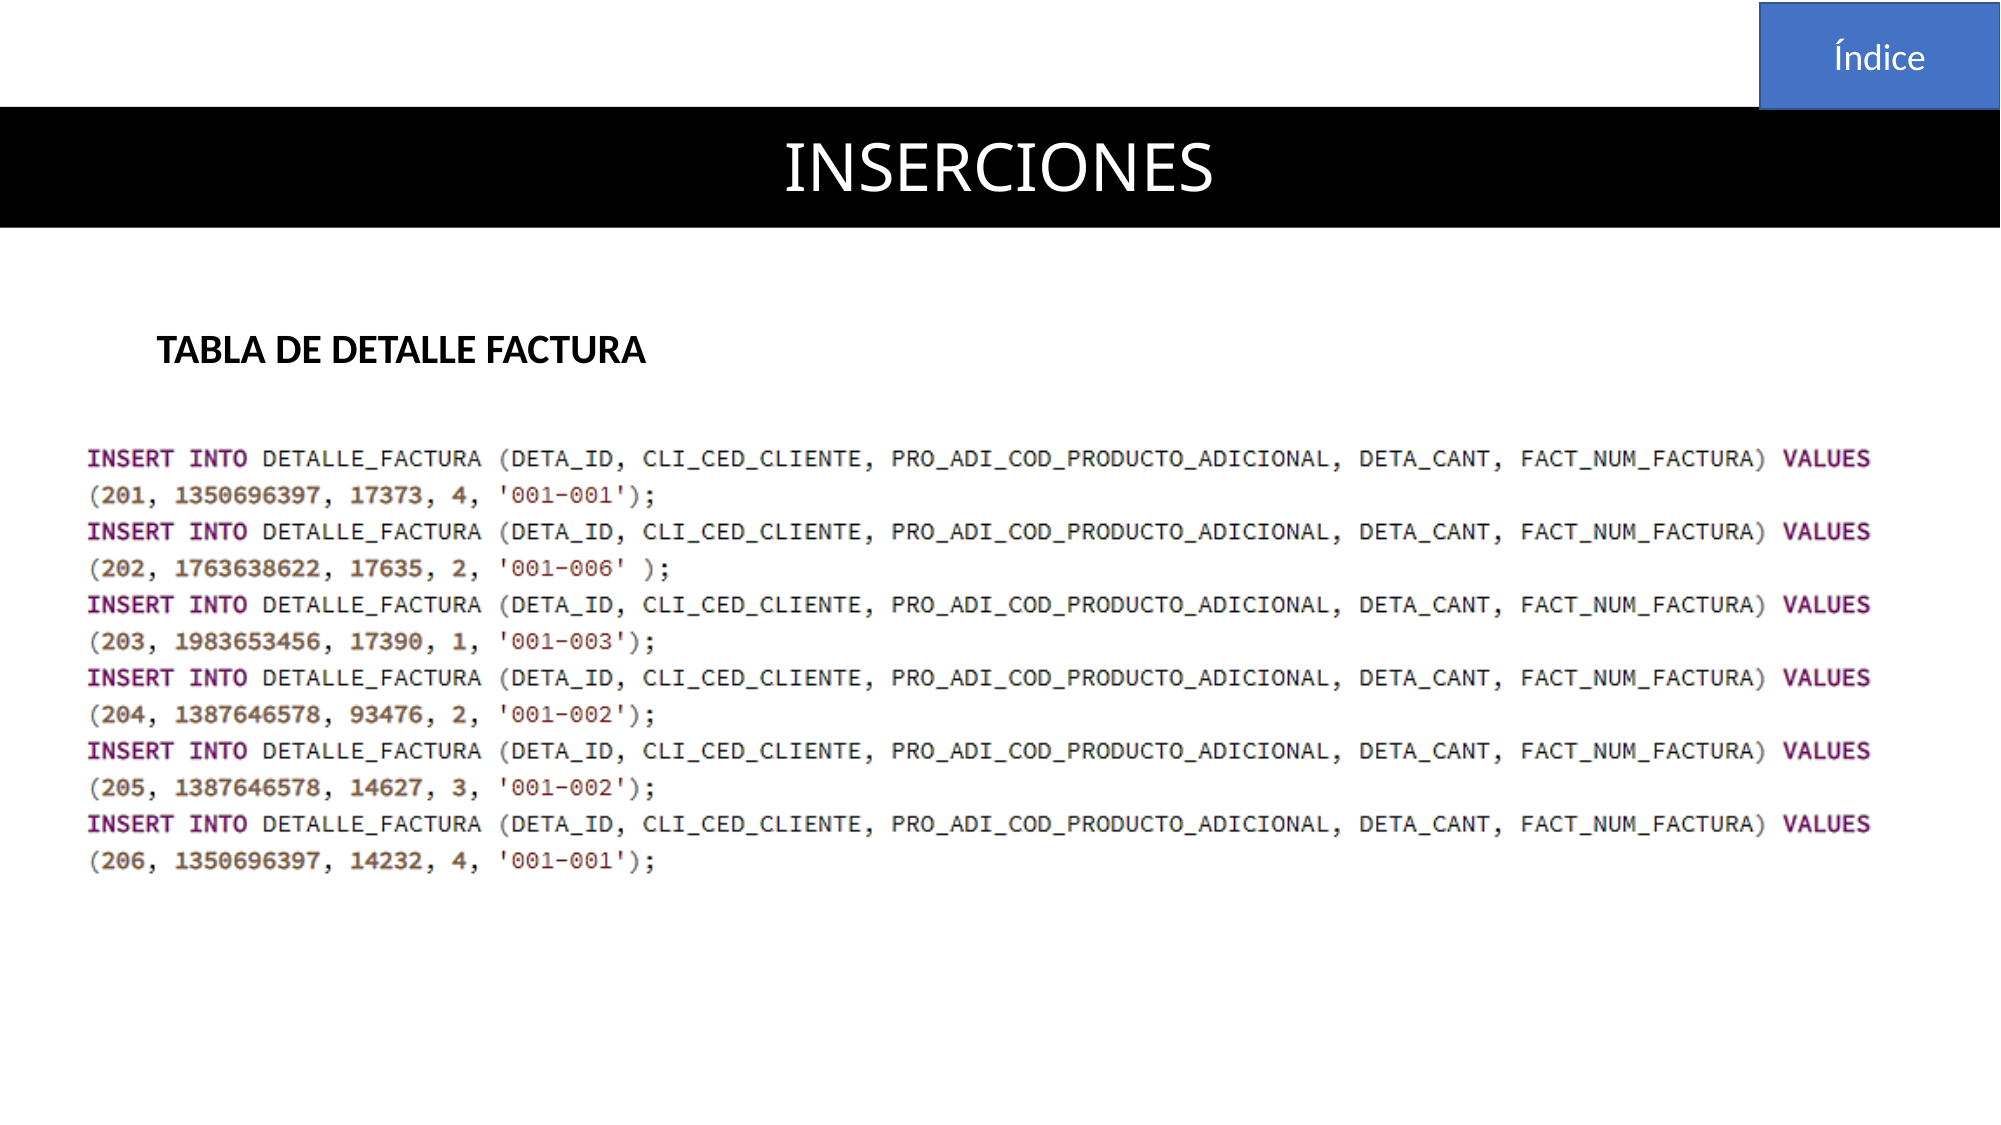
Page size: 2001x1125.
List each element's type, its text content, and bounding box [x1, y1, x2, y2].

title INSERCIONES [80, 109, 1920, 232]
picture [80, 437, 1885, 886]
text_box [1920, 110, 2000, 229]
text_box Índice [1759, 2, 2000, 110]
text_box TABLA DE DETALLE FACTURA [141, 314, 1880, 380]
text_box [0, 106, 1759, 229]
